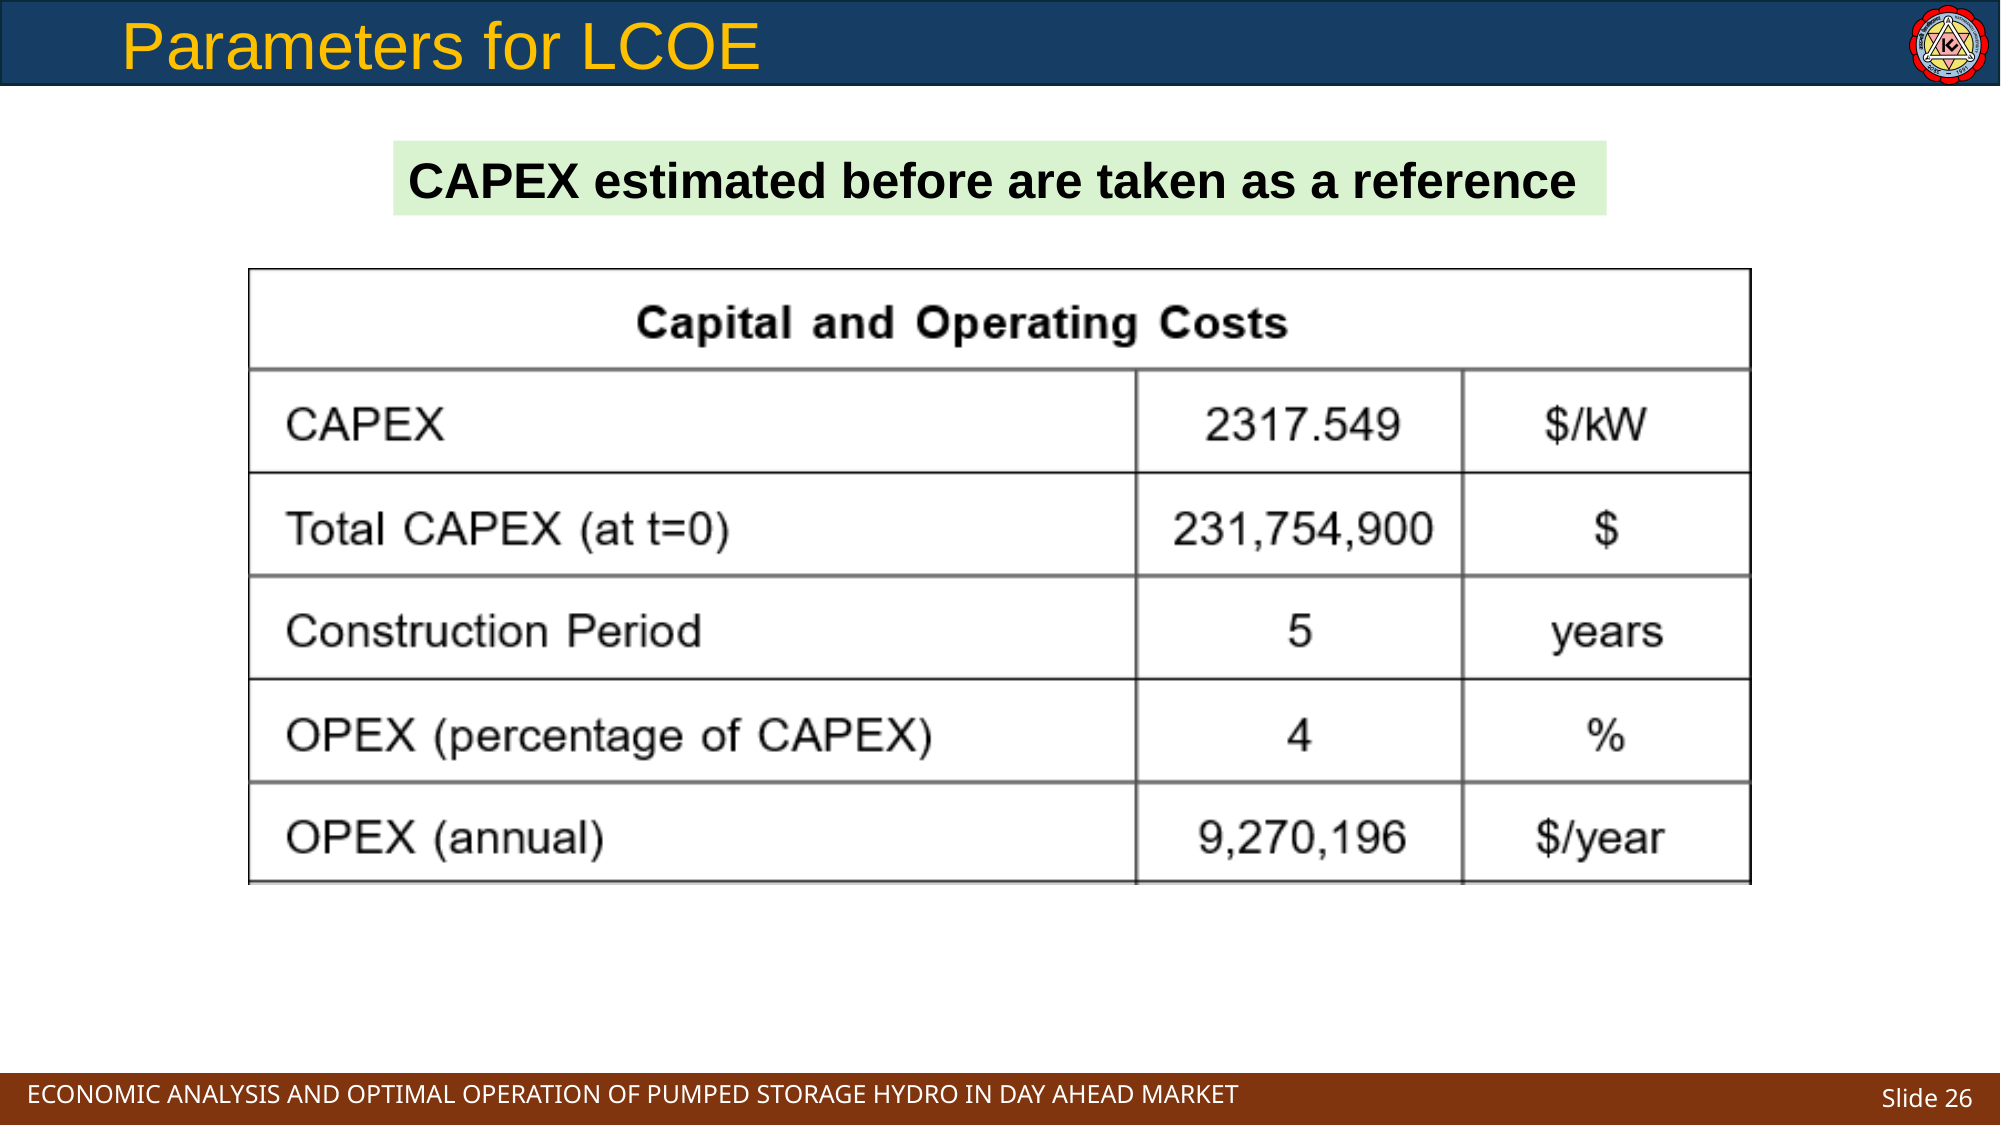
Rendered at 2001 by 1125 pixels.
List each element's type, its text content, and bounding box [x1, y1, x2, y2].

footer ECONOMIC ANALYSIS AND OPTIMAL OPERATION OF PUMPED STORAGE HYDRO IN DAY AHEAD MARKET [11, 1065, 1512, 1125]
picture [1909, 5, 1989, 85]
slide_number Slide 26 [1538, 1069, 1989, 1125]
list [248, 268, 1752, 886]
title Parameters for LCOE [106, 11, 1832, 85]
text_box CAPEX estimated before are taken as a reference [393, 140, 1607, 216]
